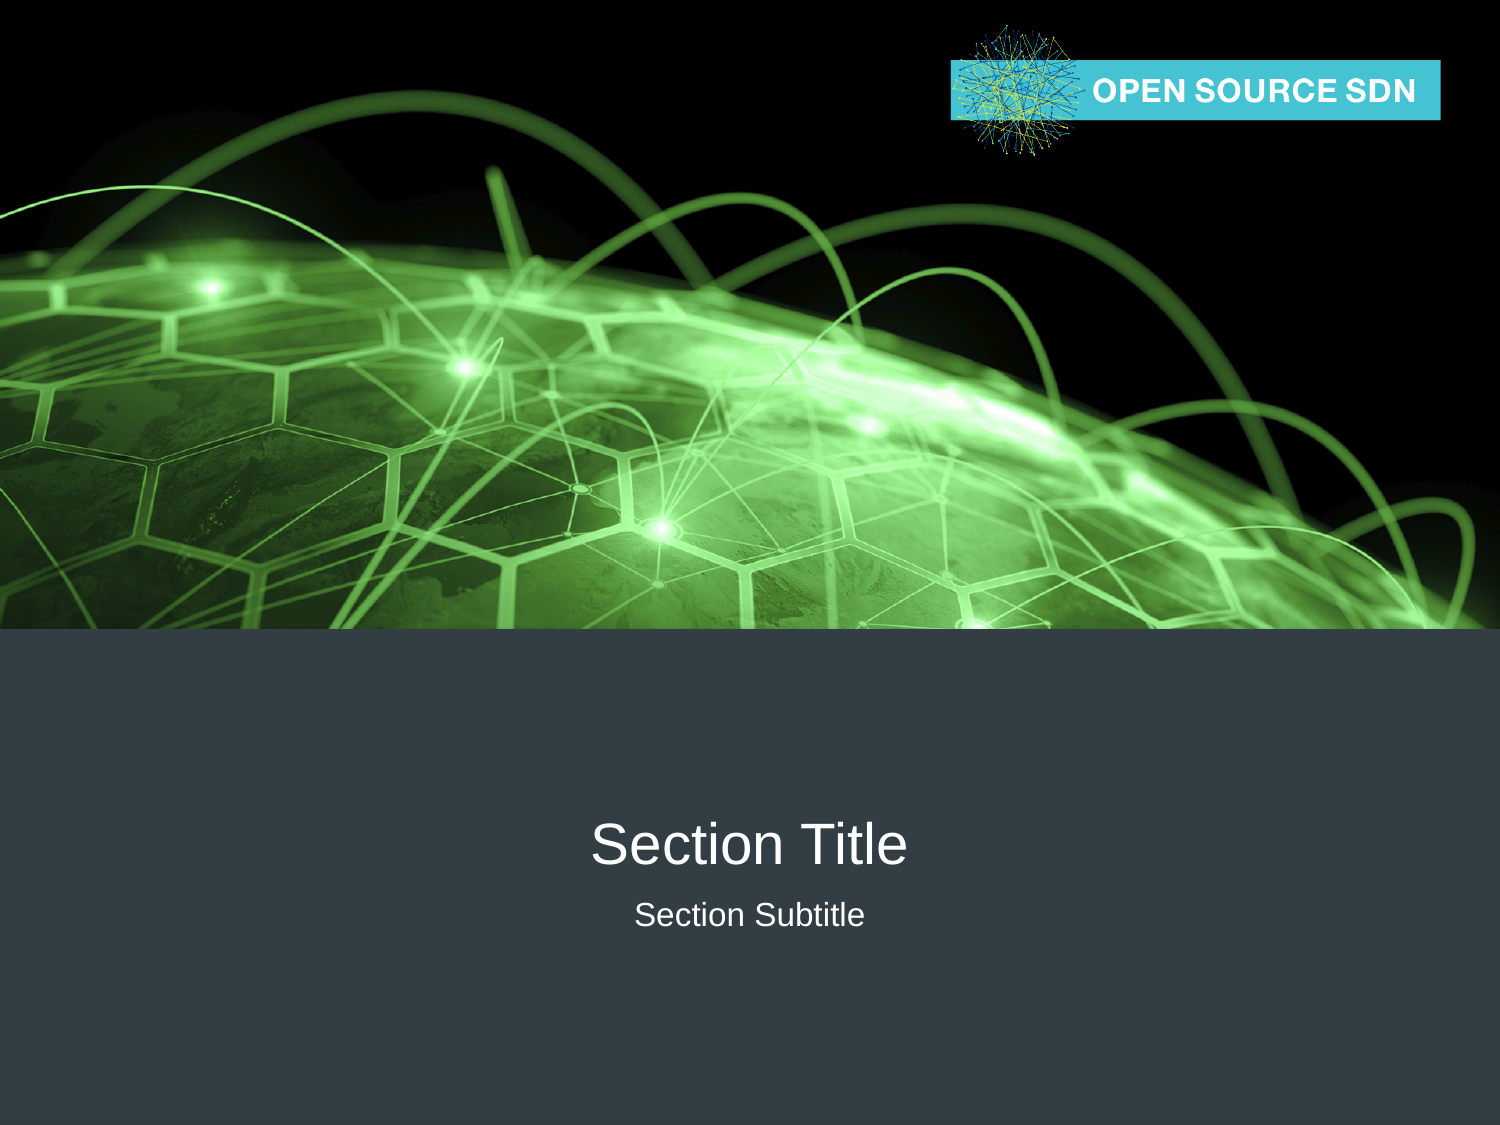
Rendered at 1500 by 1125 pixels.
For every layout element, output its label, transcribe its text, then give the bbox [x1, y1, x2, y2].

title Section Title [75, 785, 1425, 884]
picture [0, 0, 1500, 629]
list Section Subtitle [75, 885, 1425, 961]
